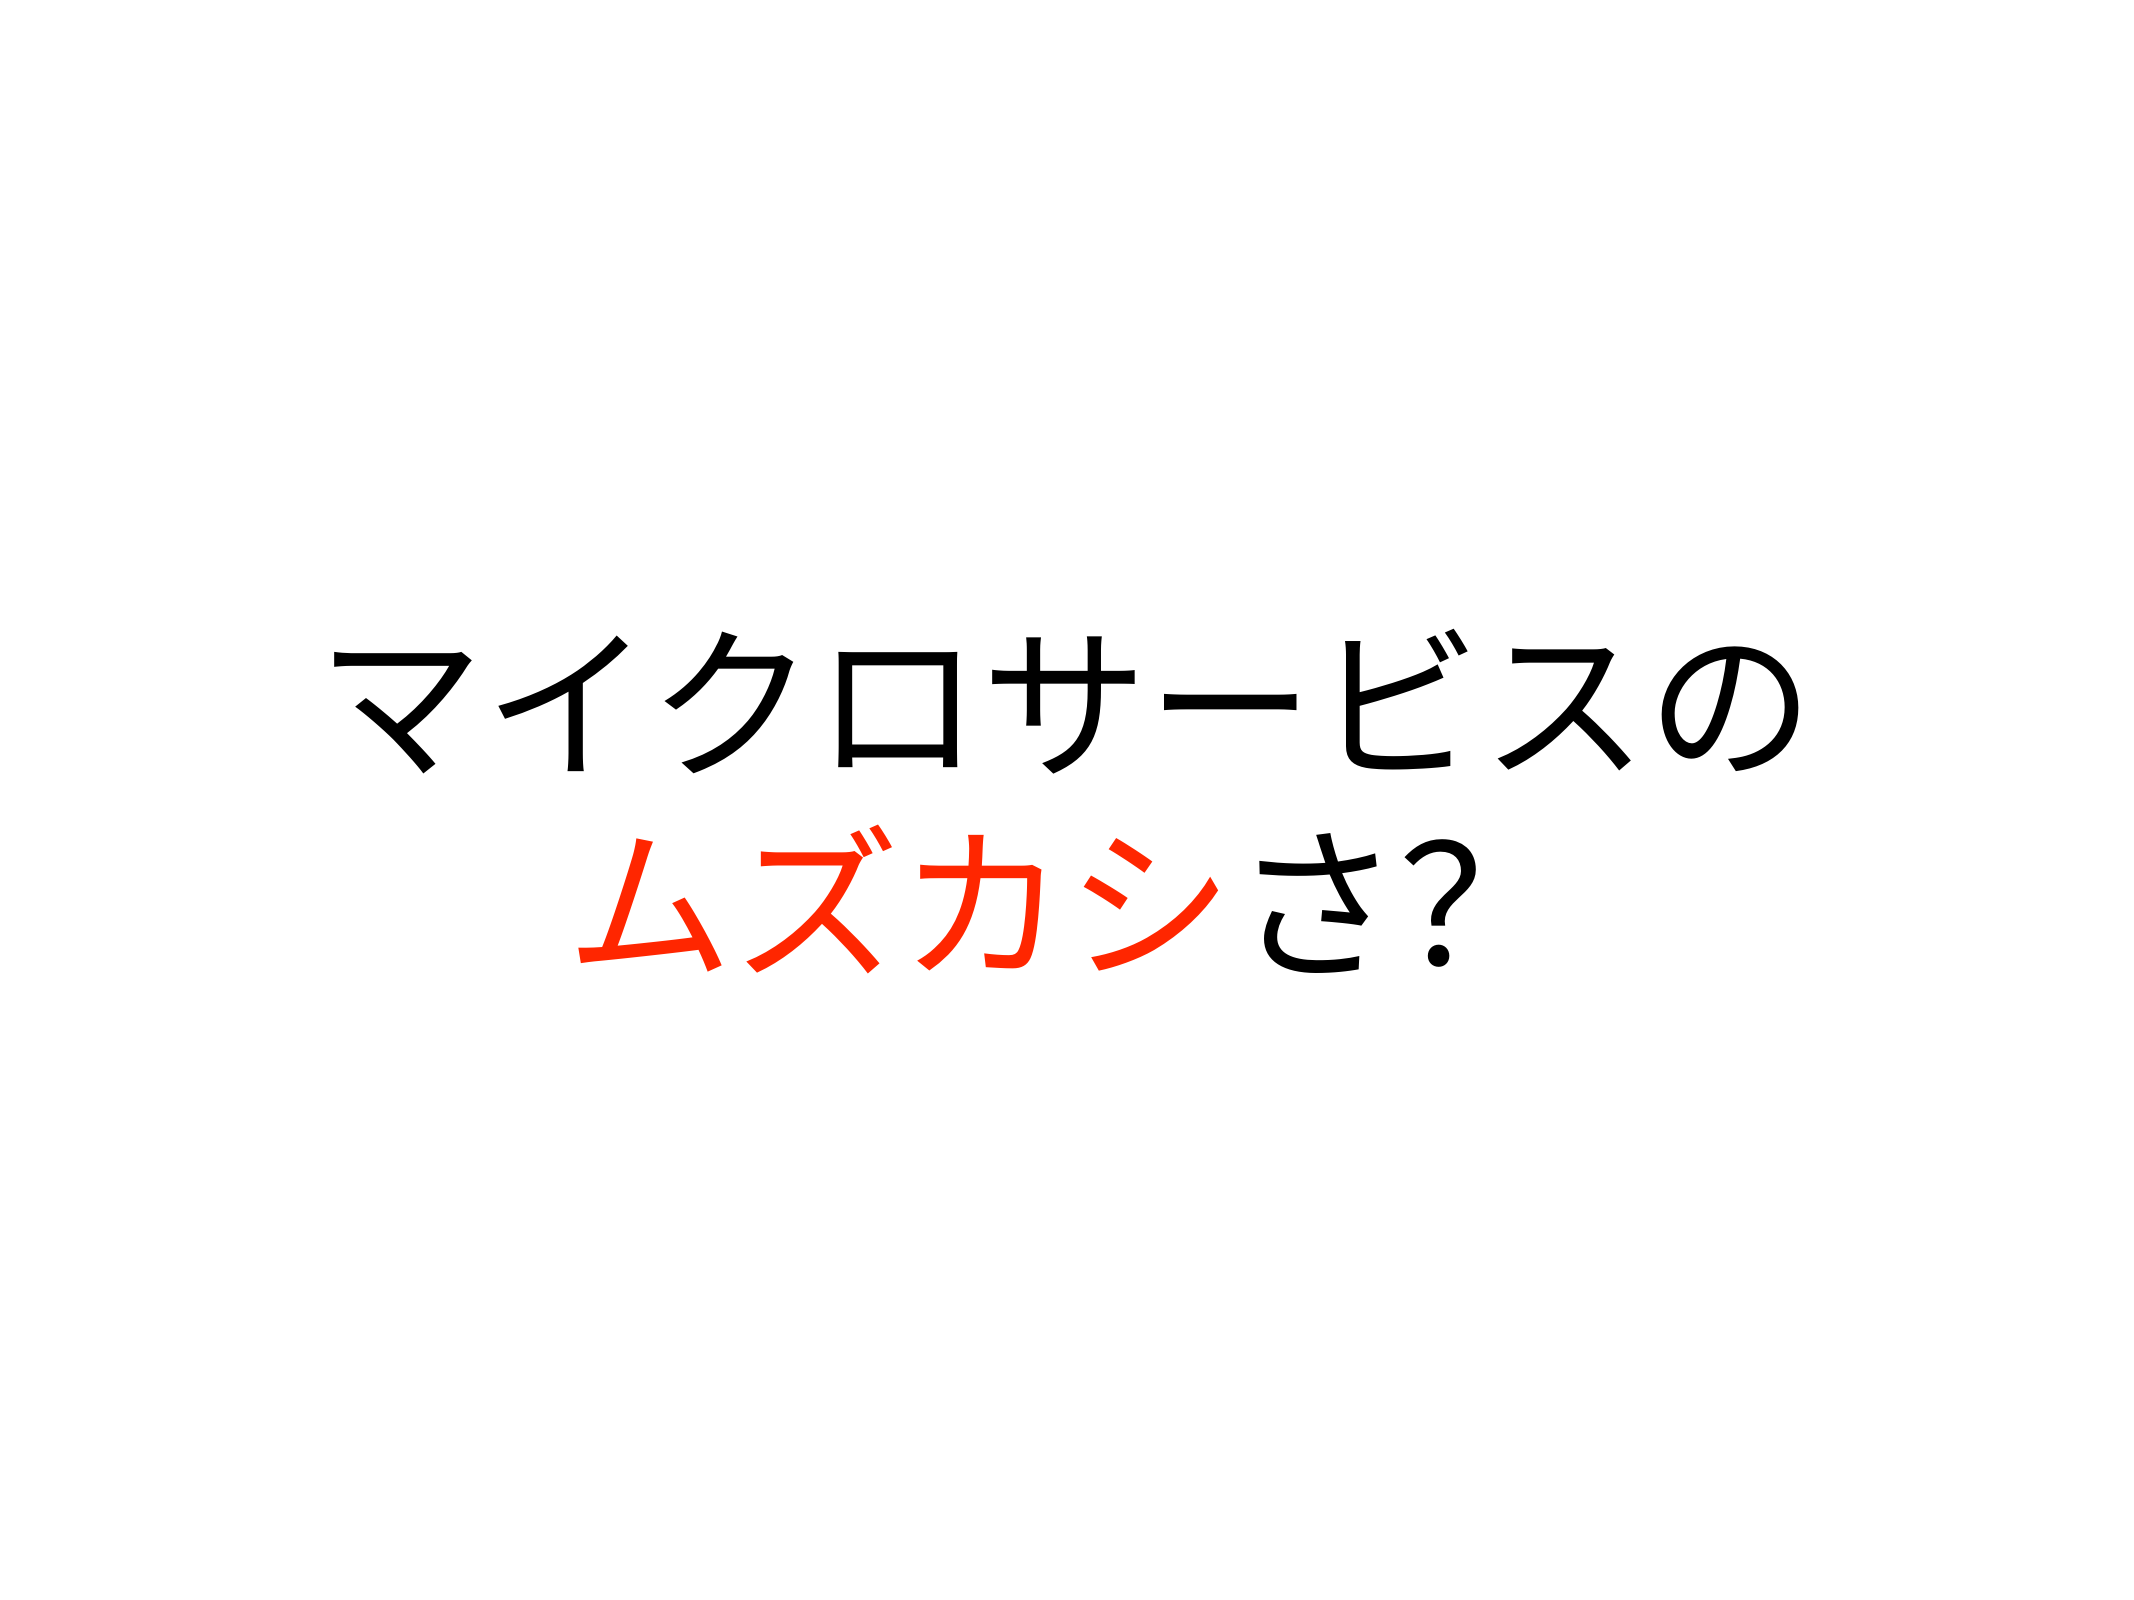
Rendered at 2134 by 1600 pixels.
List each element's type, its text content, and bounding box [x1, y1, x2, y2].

title マイクロサービスの ムズカシさ？ [207, 528, 1926, 1072]
